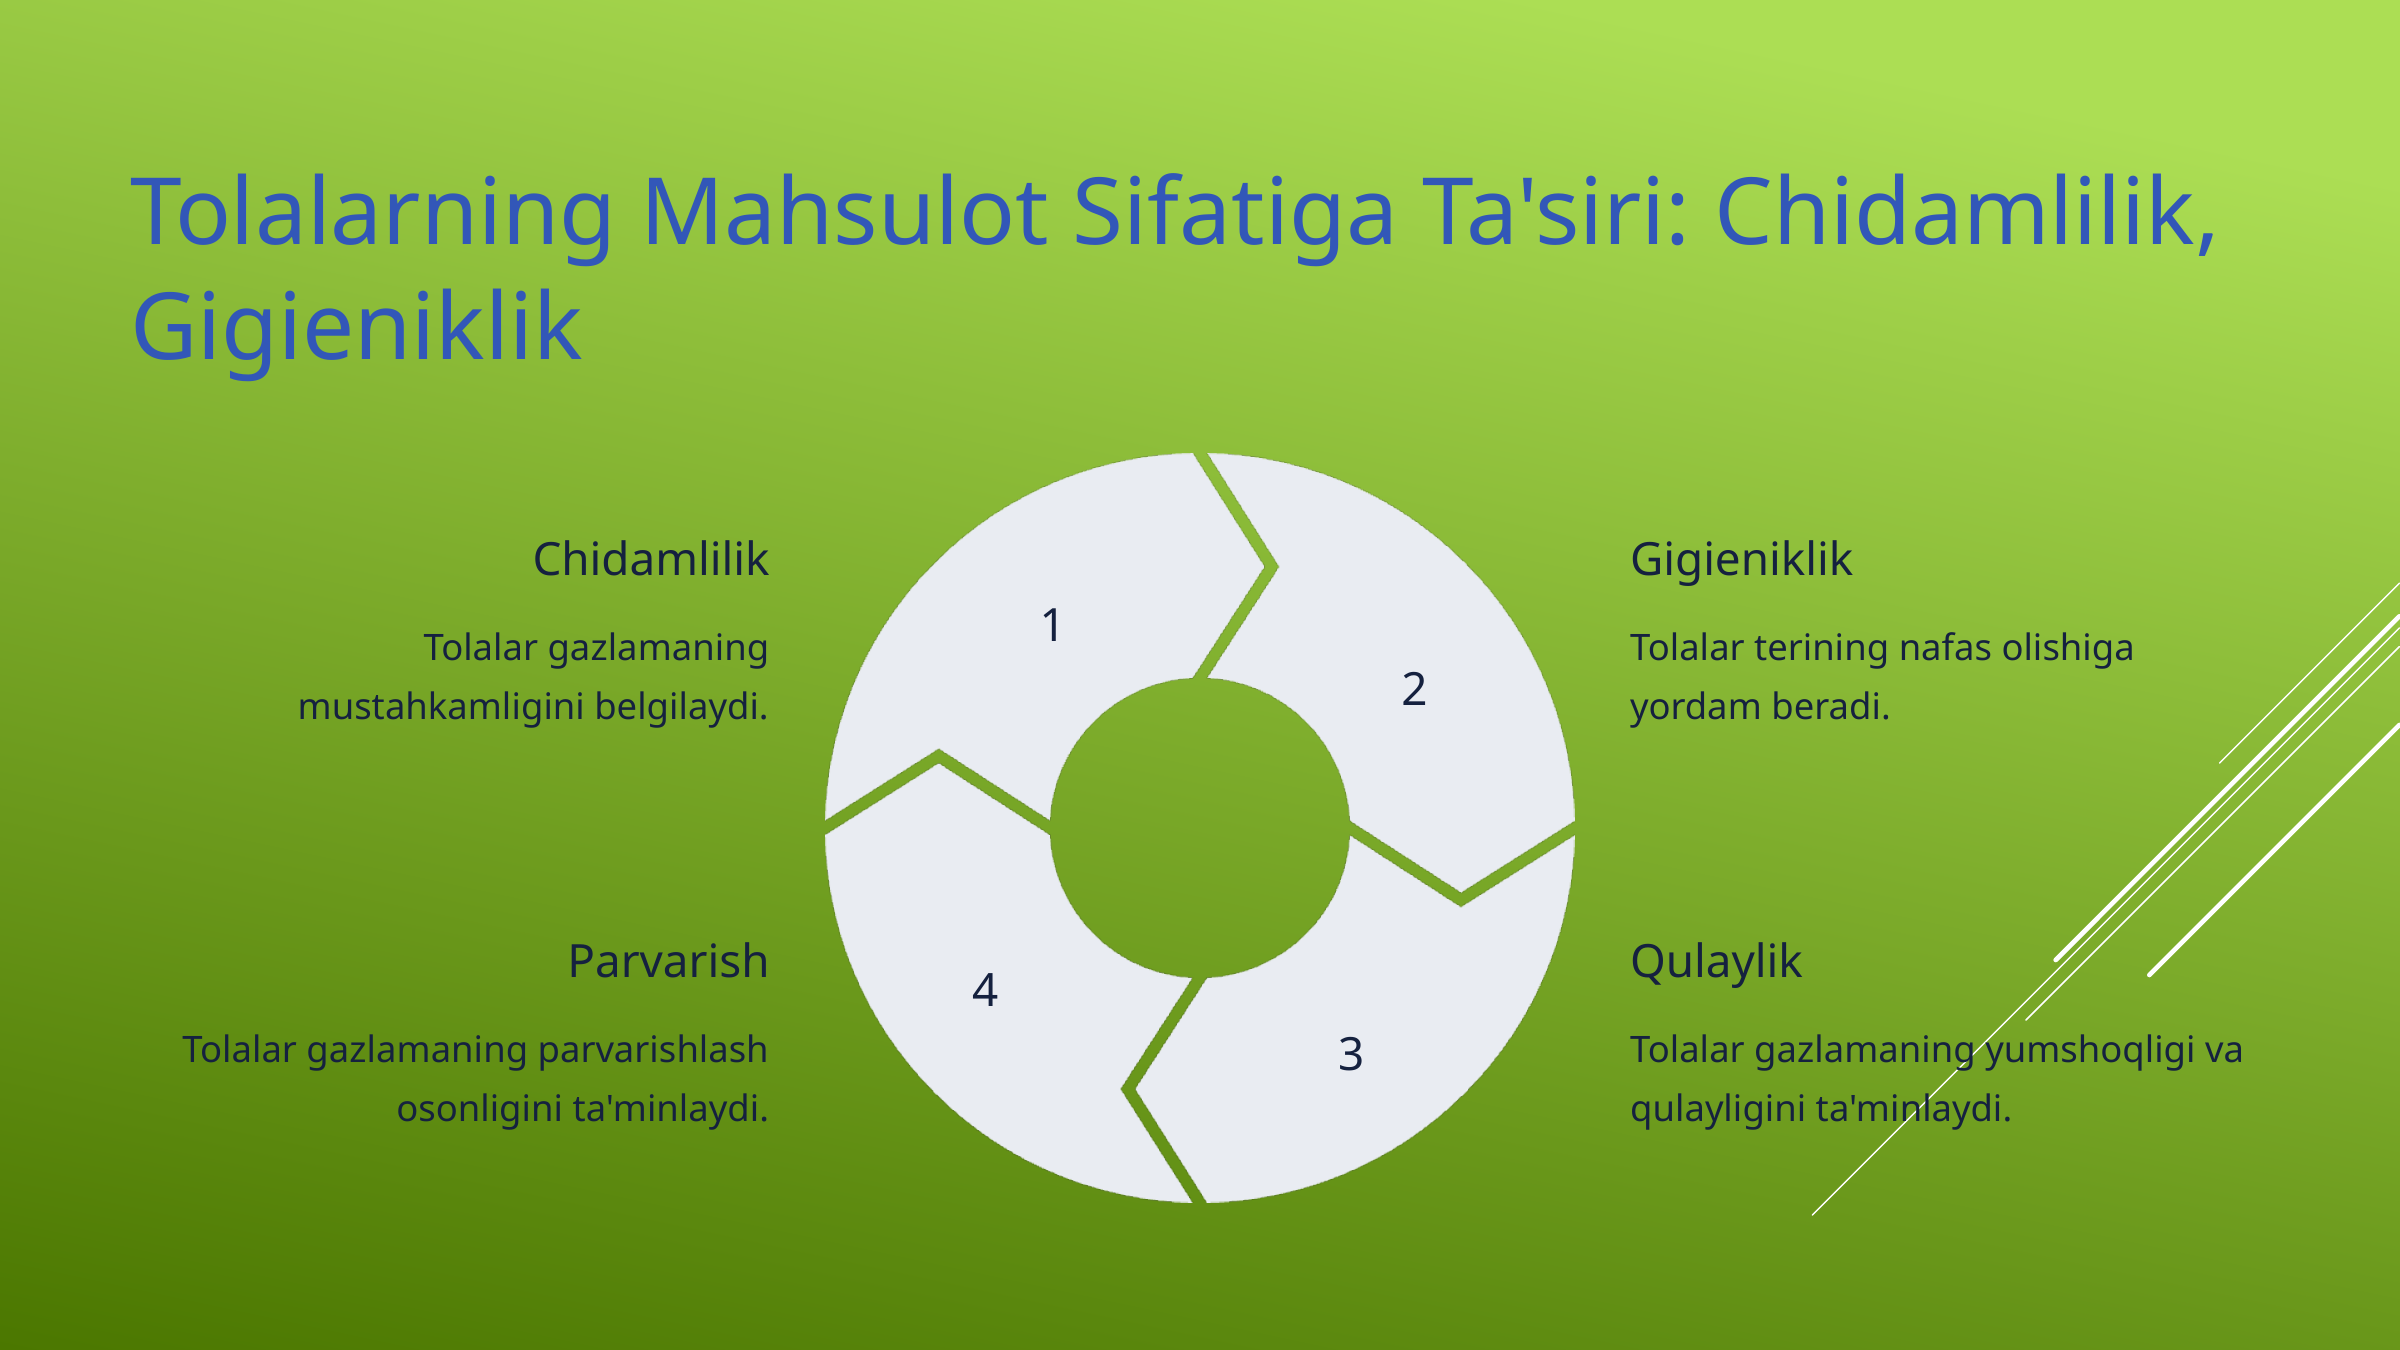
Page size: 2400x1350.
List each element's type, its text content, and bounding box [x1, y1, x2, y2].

text_box Tolalar terining nafas olishiga yordam beradi. [1630, 607, 2270, 727]
picture [825, 453, 1575, 1203]
text_box Tolalar gazlamaning mustahkamligini belgilaydi. [130, 607, 770, 727]
text_box Qulaylik [1630, 929, 2096, 988]
text_box Chidamlilik [304, 527, 770, 586]
text_box Tolalar gazlamaning parvarishlash osonligini ta'minlaydi. [130, 1010, 770, 1130]
text_box Tolalar gazlamaning yumshoqligi va qulayligini ta'minlaydi. [1630, 1010, 2270, 1130]
text_box Tolalarning Mahsulot Sifatiga Ta'siri: Chidamlilik, Gigieniklik [130, 147, 2270, 380]
text_box Gigieniklik [1630, 527, 2096, 586]
text_box Parvarish [304, 929, 770, 988]
